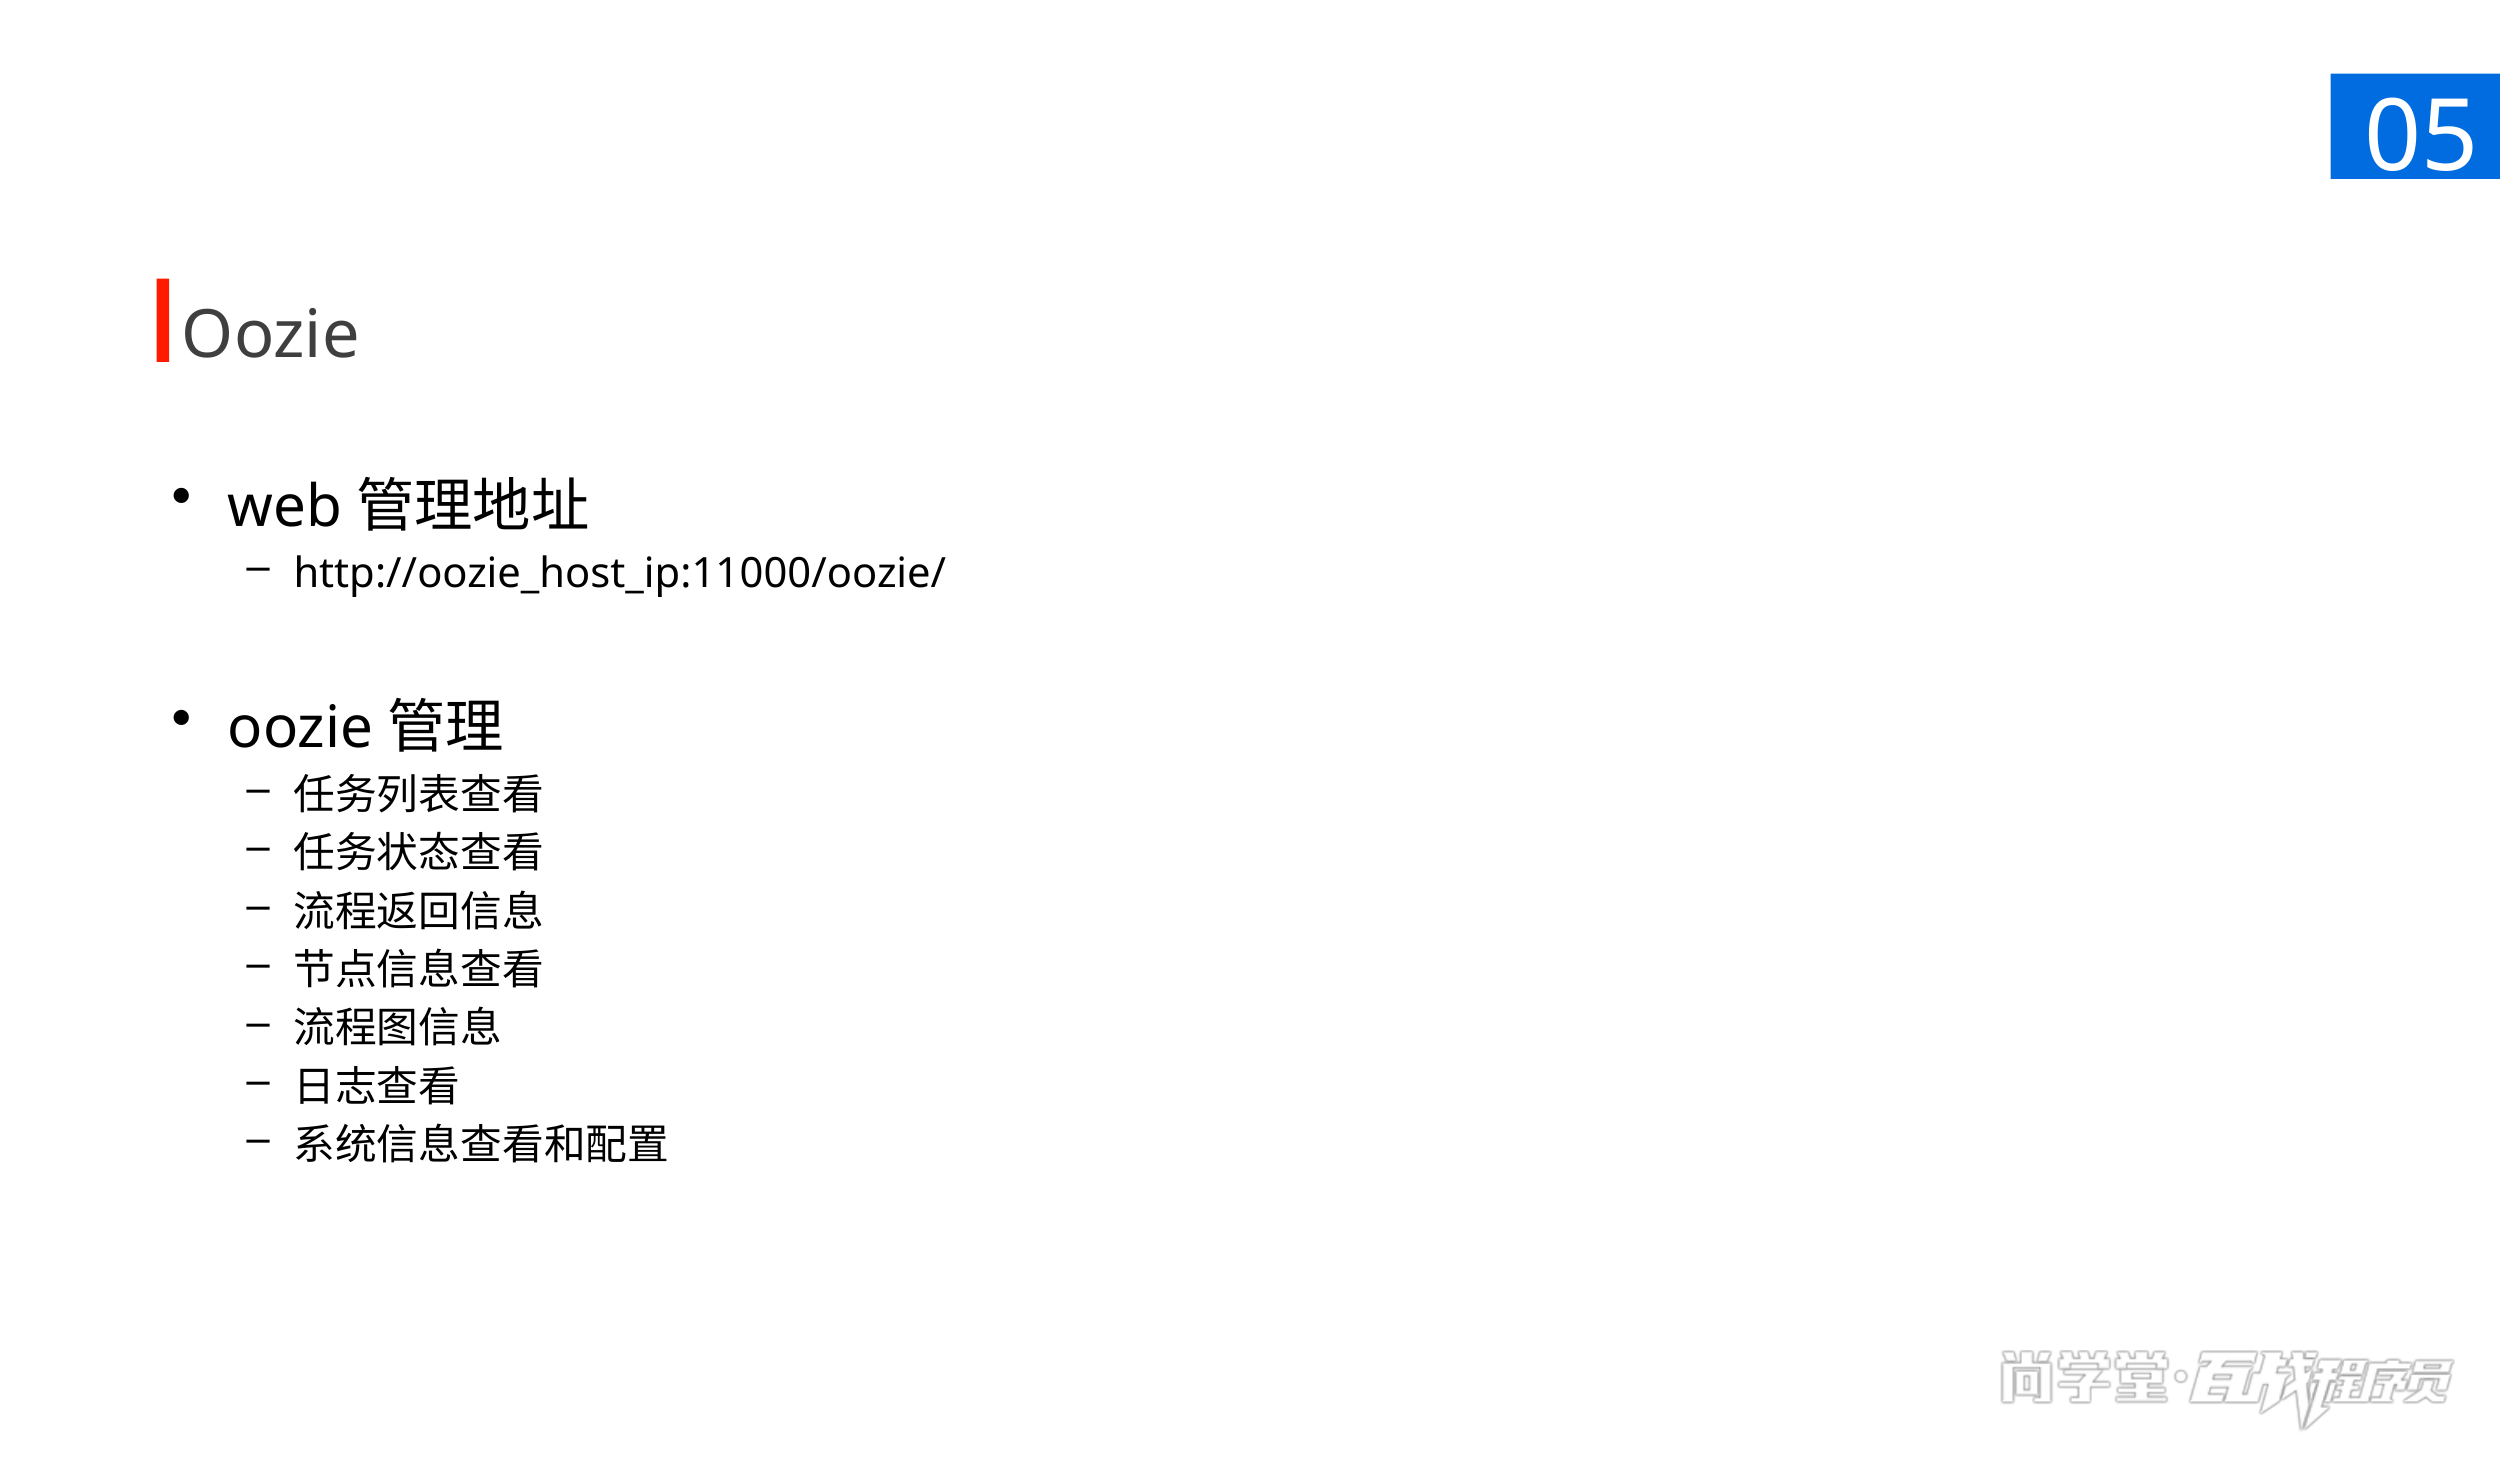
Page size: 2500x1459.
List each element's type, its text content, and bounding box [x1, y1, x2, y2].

text_box Oozie [174, 283, 2301, 380]
text_box [156, 278, 170, 362]
picture [2331, 1350, 2455, 1433]
text_box web管理地址 http://oozie_host_ip:11000/oozie/ oozie管理 任务列表查看 任务状态查看 流程返回信息 节点信息查看 流程图信息 日志查看 系统信息查看和配置 [156, 398, 2331, 1438]
text_box 05 [2300, 65, 2500, 196]
